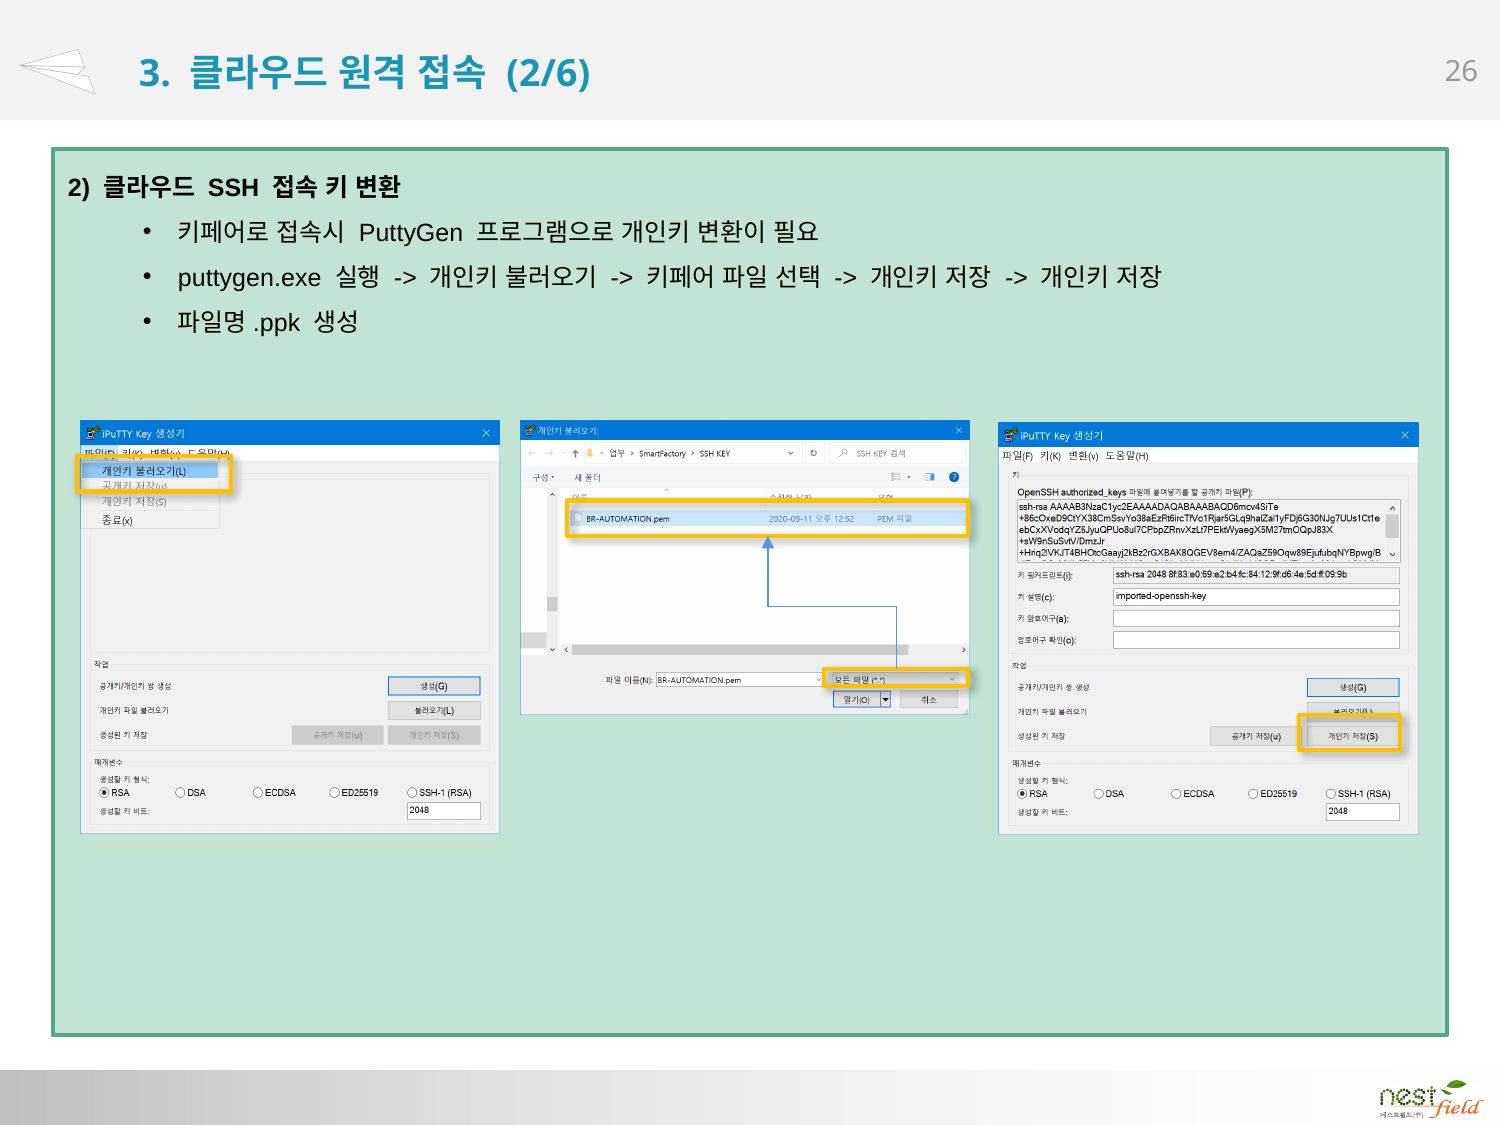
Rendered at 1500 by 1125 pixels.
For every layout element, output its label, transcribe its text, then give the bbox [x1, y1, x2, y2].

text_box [765, 537, 899, 667]
picture [998, 421, 1419, 836]
picture [79, 420, 501, 834]
picture [520, 420, 970, 715]
text_box 2) 클라우드 SSH 접속 키 변환 키페어로 접속시 PuttyGen 프로그램으로 개인키 변환이 필요 puttygen.exe 실행 -> 개인키 불러오기 -> 키페어 파일 선택 -> 개인키 저장 -> 개인키 저장 파일명.ppk 생성 [53, 148, 1447, 344]
picture [1376, 1076, 1484, 1118]
title 3. 클라우드 원격 접속 (2/6) [123, 42, 1388, 100]
text_box [53, 344, 1447, 1035]
